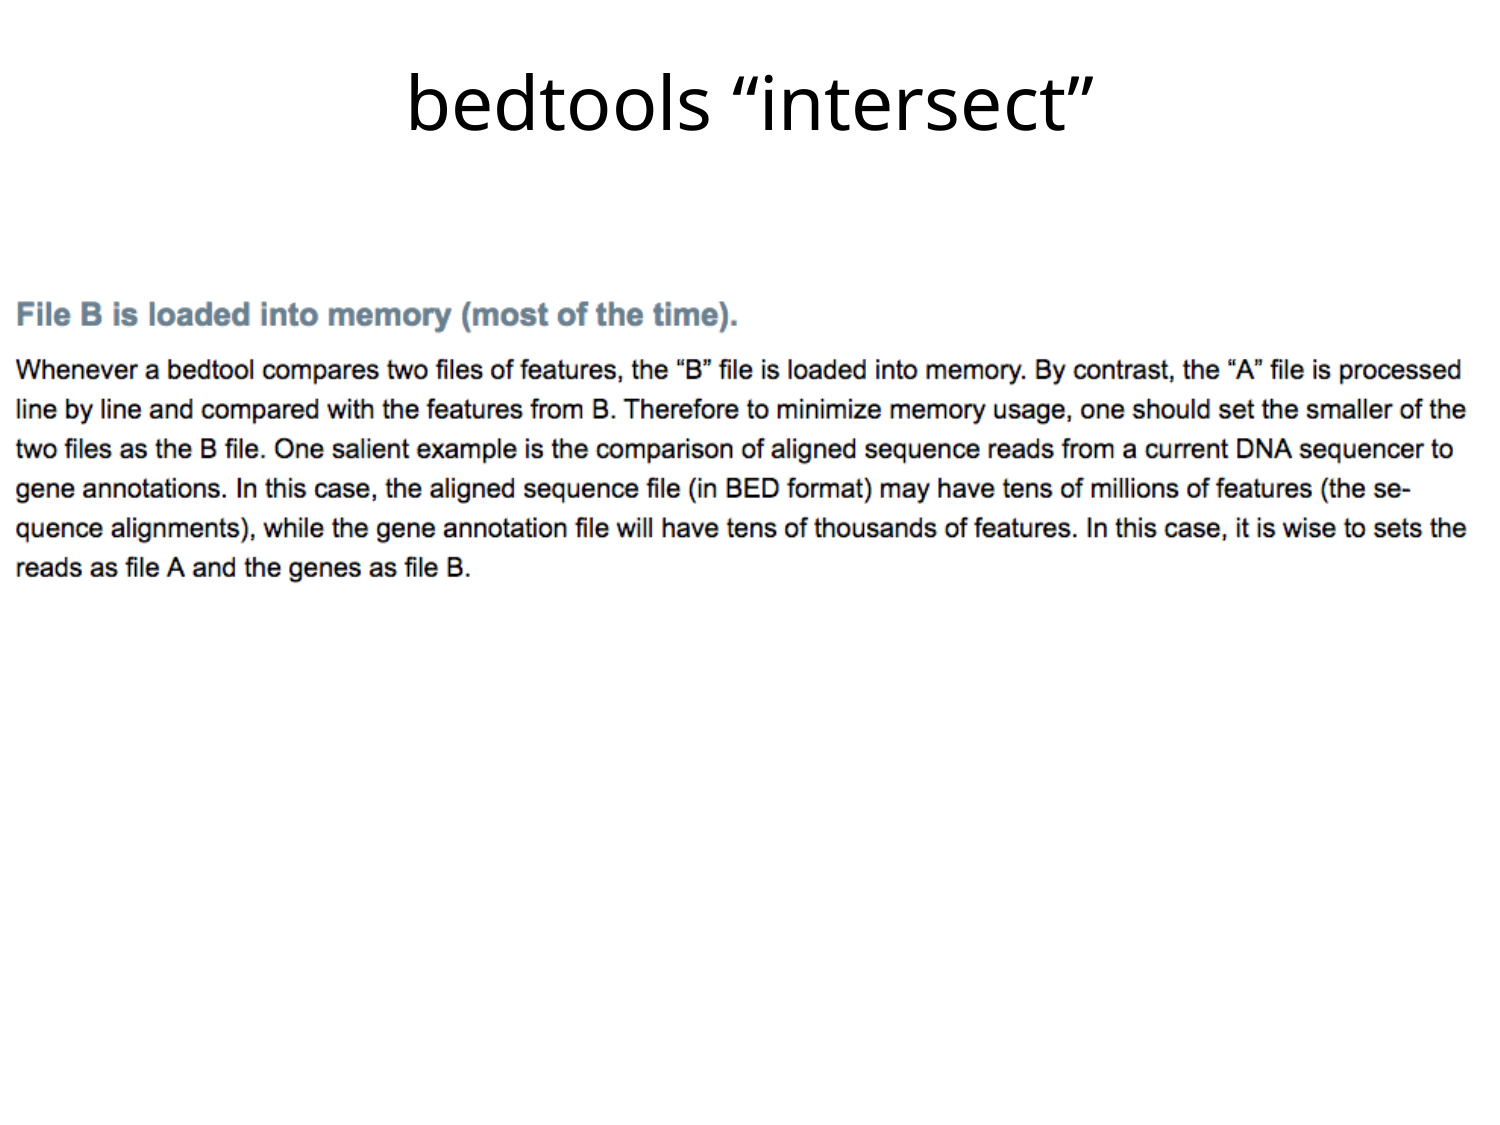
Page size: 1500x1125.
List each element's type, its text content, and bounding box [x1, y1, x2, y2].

picture [0, 291, 1500, 610]
text_box bedtools “intersect” [0, 6, 1500, 195]
